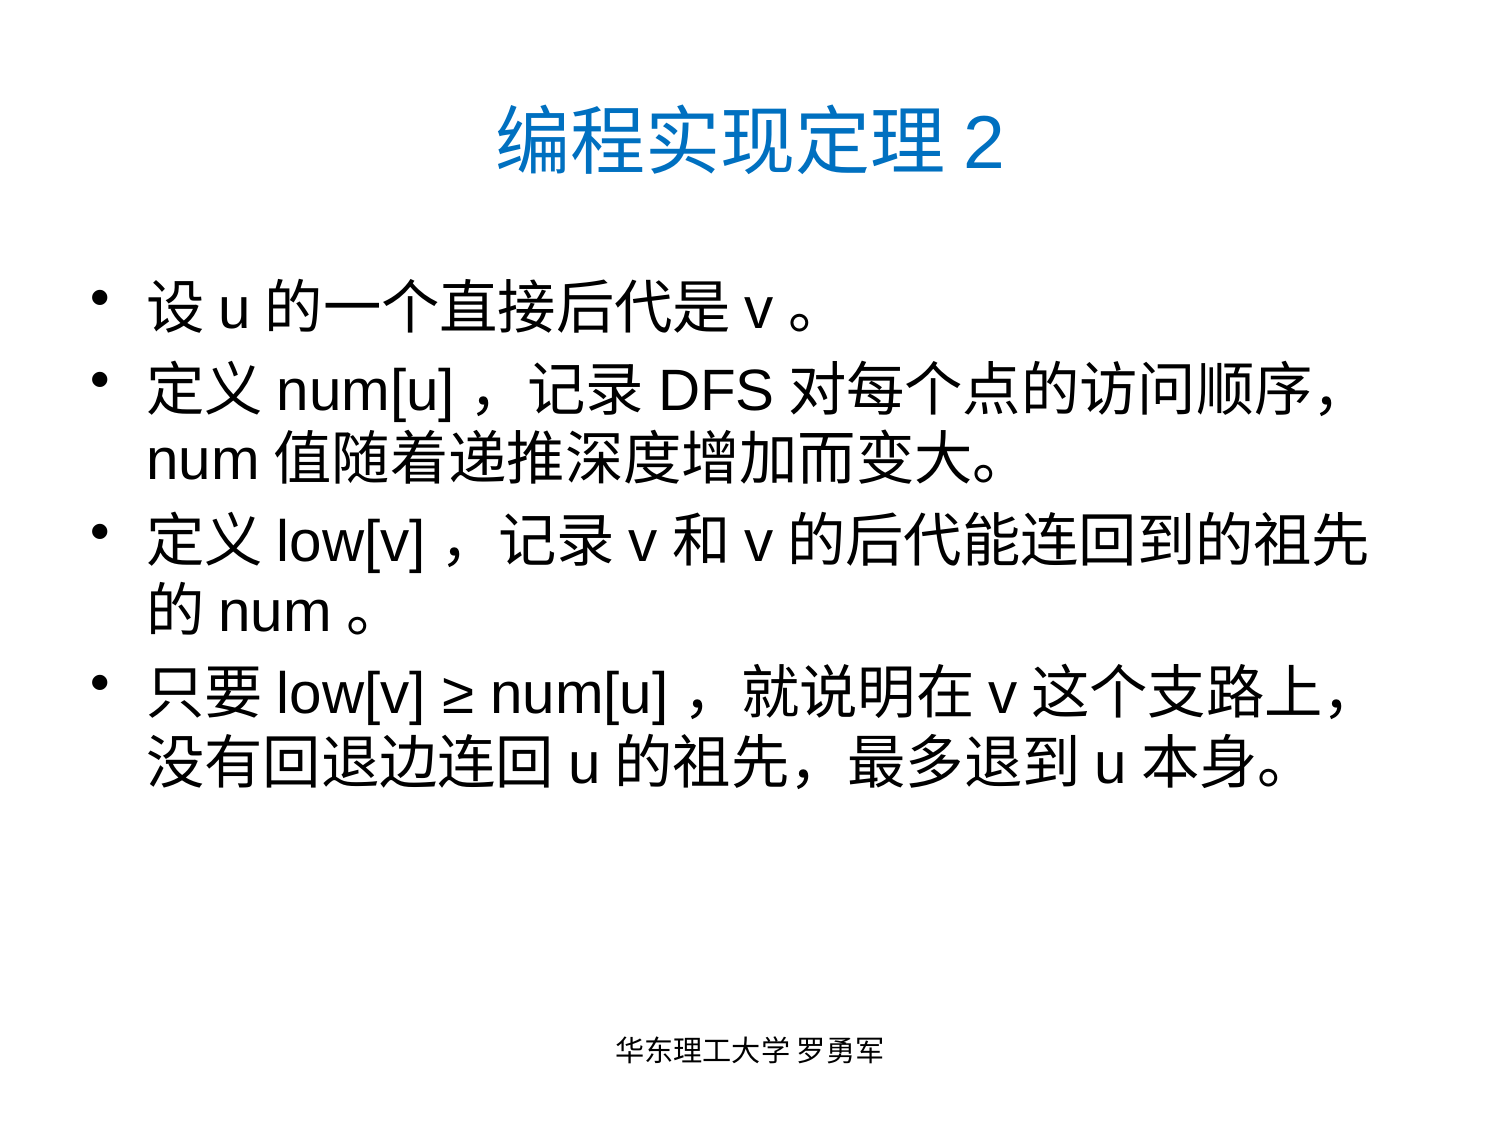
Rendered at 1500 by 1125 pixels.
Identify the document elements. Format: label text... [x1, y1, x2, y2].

footer 华东理工大学 罗勇军 [512, 1024, 988, 1103]
title 编程实现定理2 [75, 45, 1425, 233]
list 设u的一个直接后代是v。 定义num[u]，记录DFS对每个点的访问顺序，num值随着递推深度增加而变大。 定义low[v]，记录v和v的后代能连回到的祖先的num。 只要low[v] ≥ num[u]，就说明在v这个支路上，没有回退边连回u的祖先，最多退到u本身。 [75, 262, 1425, 1005]
